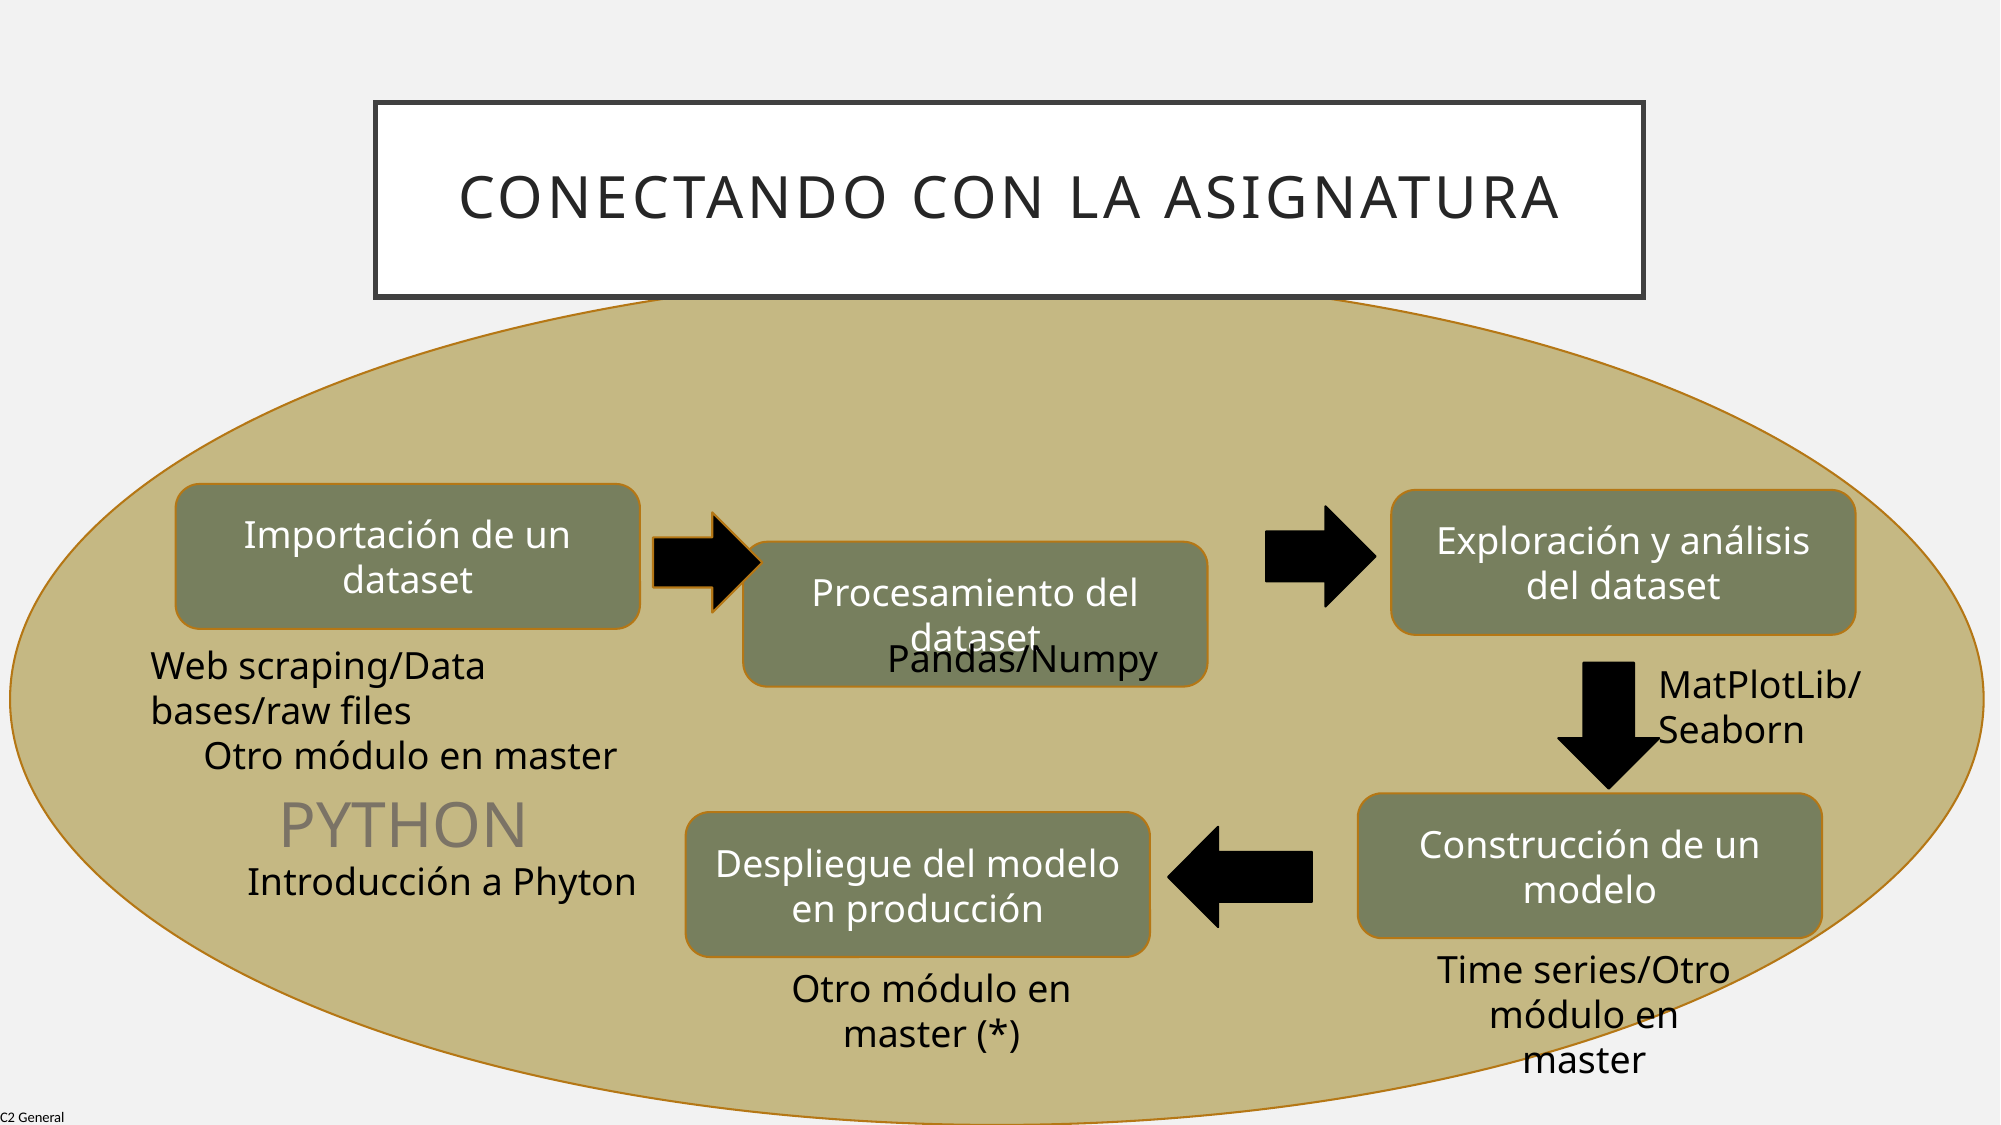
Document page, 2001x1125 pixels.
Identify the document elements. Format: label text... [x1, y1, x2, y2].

text_box Pandas/Numpy [872, 627, 1181, 687]
text_box Procesamiento del dataset [742, 540, 1209, 688]
text_box Otro módulo en master (*) [775, 957, 1088, 1063]
text_box PYTHON [263, 785, 550, 851]
text_box [1265, 505, 1377, 608]
text_box Despliegue del modelo en producción [684, 811, 1152, 959]
text_box Time series/Otro módulo en master [1410, 938, 1758, 1088]
text_box MatPlotLib/Seaborn [1643, 653, 1976, 759]
text_box [1167, 825, 1313, 929]
text_box [651, 511, 764, 614]
text_box [1557, 661, 1643, 790]
text_box Construcción de un modelo [1356, 792, 1824, 940]
text_box Web scraping/Data bases/raw files Otro módulo en master [135, 634, 686, 785]
text_box Introducción a Phyton [232, 851, 677, 911]
text_box Importación de un dataset [174, 482, 642, 630]
text_box Exploración y análisis del dataset [1390, 488, 1857, 636]
title Conectando con la asignatura [373, 100, 1646, 300]
text_box [9, 300, 1985, 1125]
